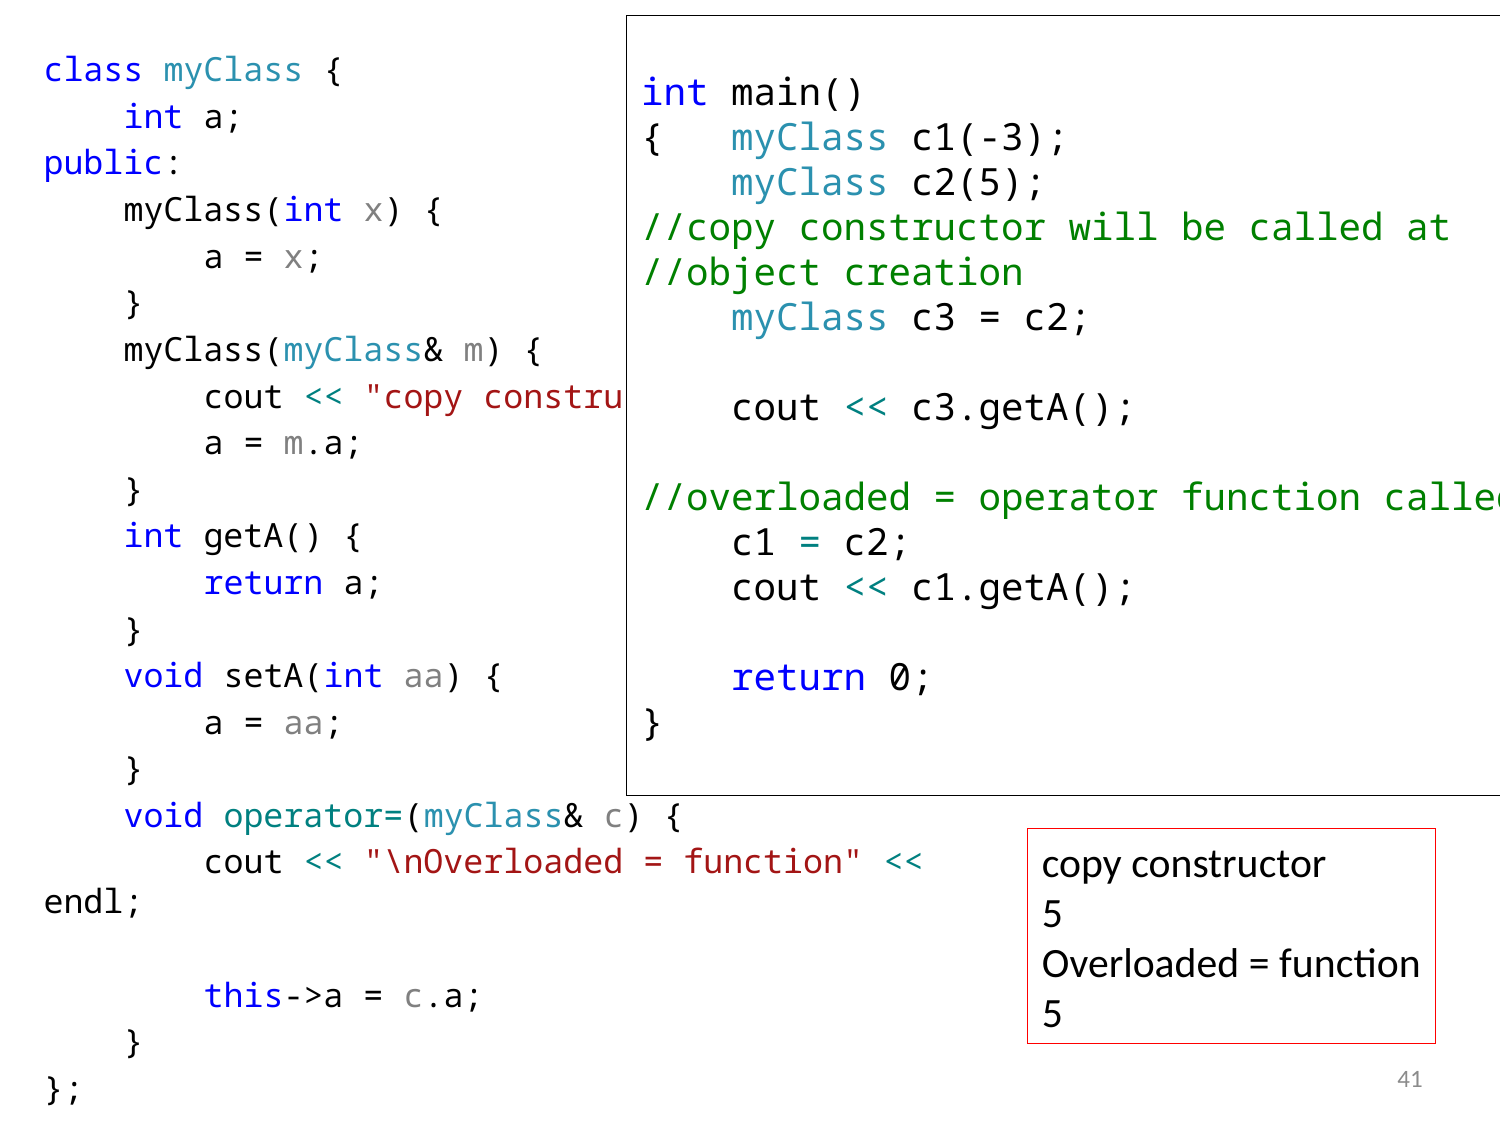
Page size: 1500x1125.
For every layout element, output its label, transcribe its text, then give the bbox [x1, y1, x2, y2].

list class myClass { int a; public: myClass(int x) { a = x; } myClass(myClass& m) { cout << "copy constructor" << endl; a = m.a; } int getA() { return a; } void setA(int aa) { a = aa; } void operator=(myClass& c) { cout << "\nOverloaded = function" << endl; this->a = c.a; } }; [28, 41, 1036, 1034]
text_box copy constructor 5 Overloaded = function 5 [1027, 828, 1436, 1044]
slide_number 41 [1087, 1047, 1438, 1108]
text_box int main() { myClass c1(-3); myClass c2(5); //copy constructor will be called at //object creation myClass c3 = c2; cout << c3.getA(); //overloaded = operator function called c1 = c2; cout << c1.getA(); return 0; } [626, 15, 1500, 796]
